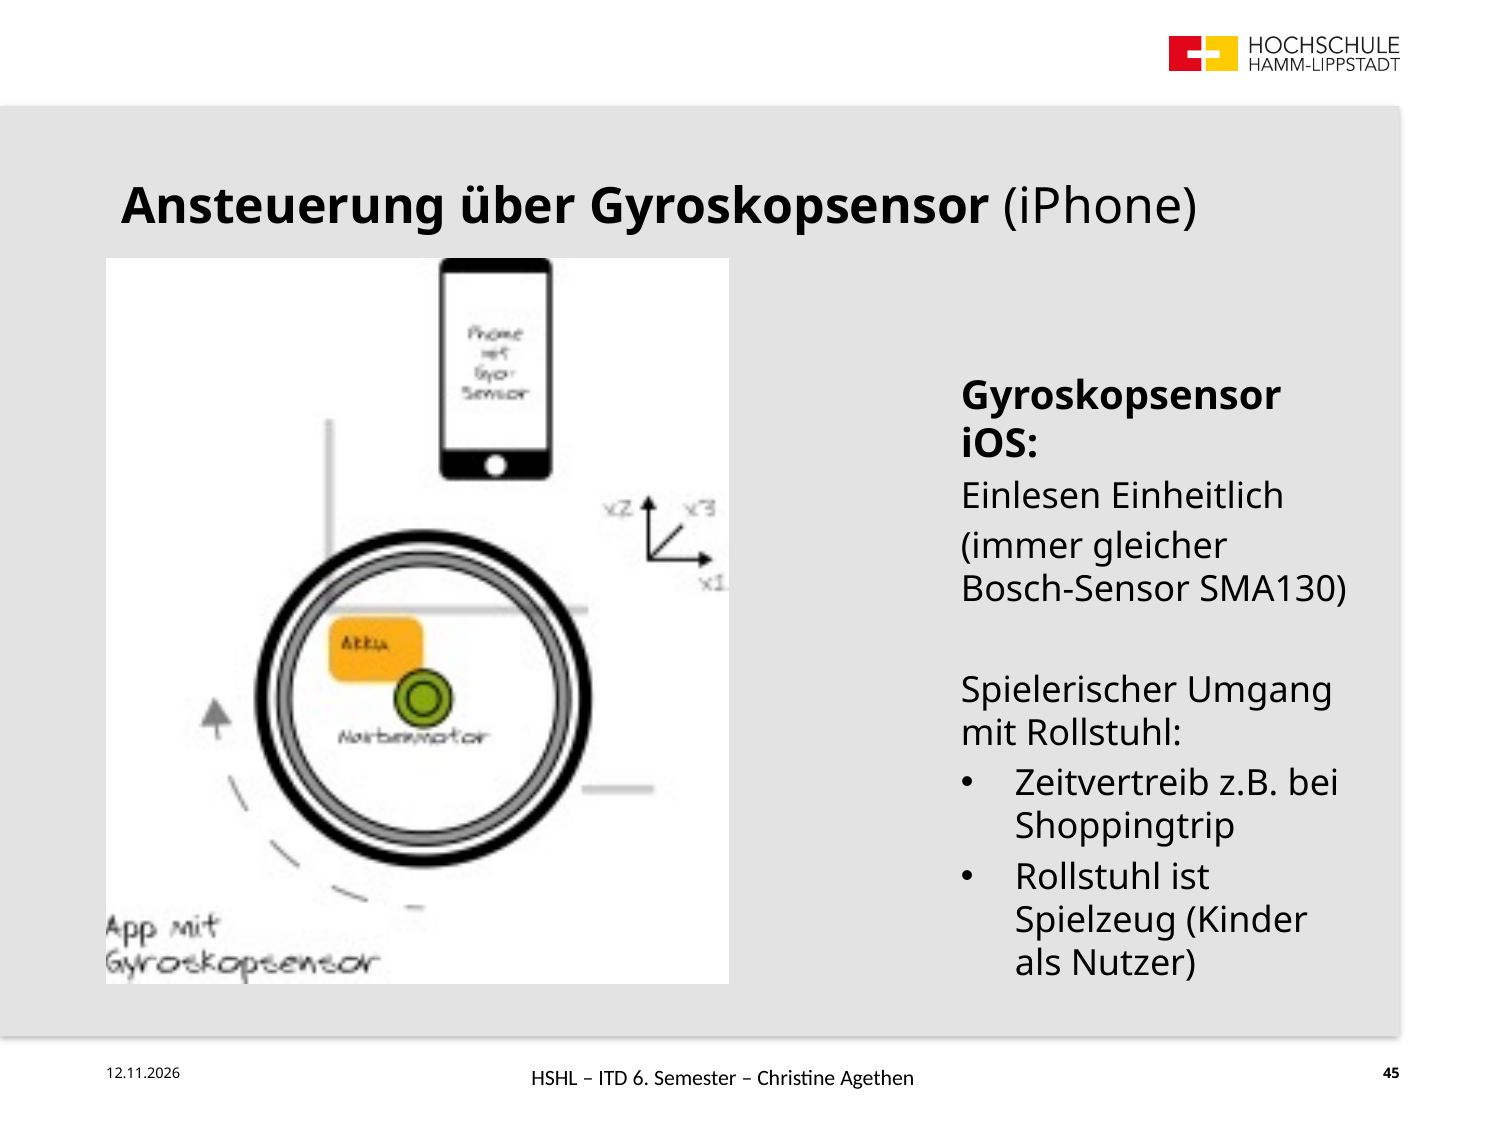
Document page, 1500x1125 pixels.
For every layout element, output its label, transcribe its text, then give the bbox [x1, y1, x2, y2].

slide_number 45 [1049, 1065, 1400, 1084]
text_box Ansteuerung über Gyroskopsensor (iPhone) [106, 125, 1340, 281]
picture [1169, 36, 1400, 71]
text_box Gyroskopsensor iOS: Einlesen Einheitlich (immer gleicher Bosch-Sensor SMA130) Spielerischer Umgang mit Rollstuhl: Zeitvertreib z.B. bei Shoppingtrip Rollstuhl ist Spielzeug (Kinder als Nutzer) [945, 249, 1366, 1011]
text_box HSHL – ITD 6. Semester – Christine Agethen [516, 1055, 930, 1097]
picture [106, 257, 729, 985]
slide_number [106, 1065, 457, 1084]
